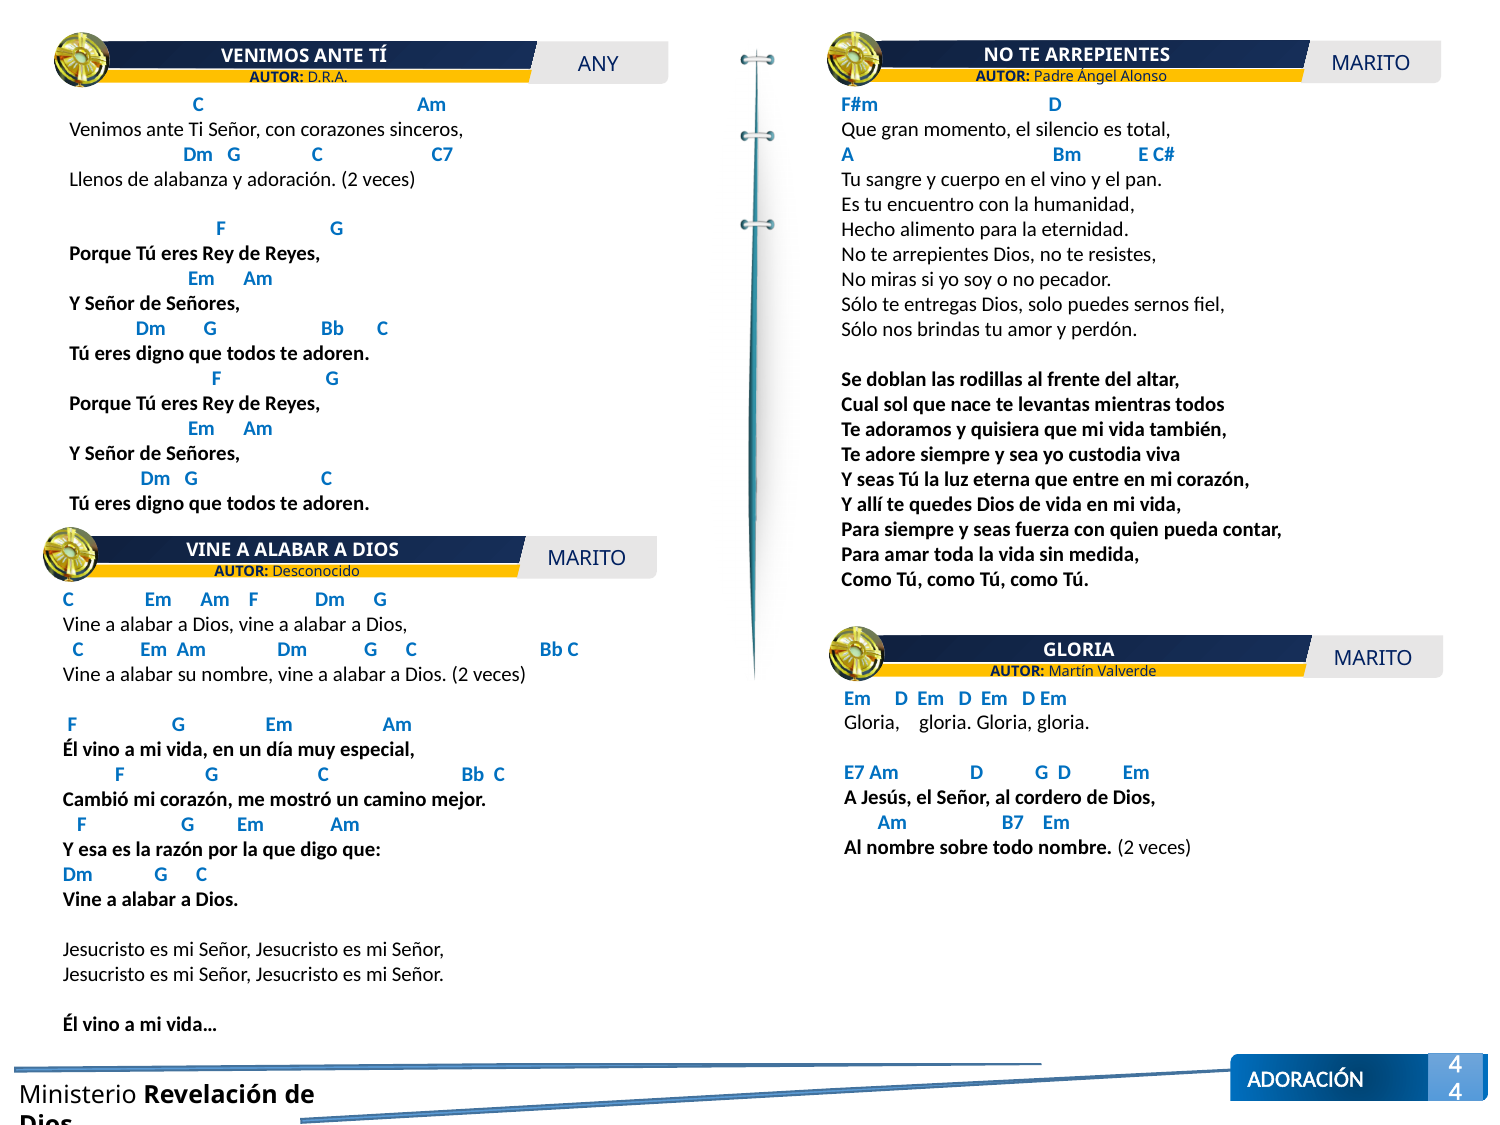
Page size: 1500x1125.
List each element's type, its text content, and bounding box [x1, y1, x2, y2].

text_box ADORACIÓN [1228, 1052, 1490, 1103]
text_box VINE A ALABAR A DIOS [99, 535, 527, 564]
text_box AUTOR: D.R.A. [110, 68, 534, 84]
picture [434, 39, 1076, 680]
text_box AUTOR: Martín Valverde [885, 662, 1308, 678]
picture [828, 626, 885, 682]
text_box Em D Em D Em D Em Gloria, gloria. Gloria, gloria. E7 Am D G D Em A Jesús, el Señor, al cordero de Dios, Am B7 Em Al nombre sobre todo nombre. (2 veces) [829, 678, 1429, 867]
text_box MARITO [1300, 39, 1443, 85]
picture [42, 527, 99, 583]
text_box [14, 1063, 1042, 1070]
text_box VENIMOS ANTE TÍ [110, 40, 539, 70]
text_box F#m D Que gran momento, el silencio es total, A Bm E C# Tu sangre y cuerpo en el vino y el pan. Es tu encuentro con la humanidad, Hecho alimento para la eternidad. No te arrepientes Dios, no te resistes, No miras si yo soy o no pecador. Sólo te entregas Dios, solo puedes sernos fiel, Sólo nos brindas tu amor y perdón. Se doblan las rodillas al frente del altar, Cual sol que nace te levantas mientras todos Te adoramos y quisiera que mi vida también, Te adore siempre y sea yo custodia viva Y seas Tú la luz eterna que entre en mi corazón, Y allí te quedes Dios de vida en mi vida, Para siempre y seas fuerza con quien pueda contar, Para amar toda la vida sin medida, Como Tú, como Tú, como Tú. [826, 83, 1500, 598]
text_box MARITO [515, 535, 658, 580]
text_box C Am Venimos ante Ti Señor, con corazones sinceros, Dm G C C7 Llenos de alabanza y adoración. (2 veces) F G Porque Tú eres Rey de Reyes, Em Am Y Señor de Señores, Dm G Bb C Tú eres digno que todos te adoren. F G Porque Tú eres Rey de Reyes, Em Am Y Señor de Señores, Dm G C Tú eres digno que todos te adoren. [54, 82, 769, 523]
text_box GLORIA [885, 634, 1314, 663]
text_box NO TE ARREPIENTES [883, 39, 1311, 69]
text_box [389, 1068, 1228, 1119]
picture [826, 31, 883, 87]
text_box AUTOR: Desconocido [99, 563, 522, 579]
text_box MARITO [1302, 634, 1445, 679]
text_box AUTOR: Padre Ángel Alonso [883, 68, 1306, 84]
picture [53, 32, 110, 88]
slide_number 44 [1428, 1053, 1483, 1101]
text_box C Em Am F Dm G Vine a alabar a Dios, vine a alabar a Dios, C Em Am Dm G C Bb C Vine a alabar su nombre, vine a alabar a Dios. (2 veces) F G Em Am Él vino a mi vida, en un día muy especial, F G C Bb C Cambió mi corazón, me mostró un camino mejor. F G Em Am Y esa es la razón por la que digo que: Dm G C Vine a alabar a Dios. Jesucristo es mi Señor, Jesucristo es mi Señor, Jesucristo es mi Señor, Jesucristo es mi Señor. Él vino a mi vida… [48, 578, 748, 1043]
text_box ANY [527, 40, 670, 86]
text_box Ministerio Revelación de Dios [3, 1070, 389, 1125]
